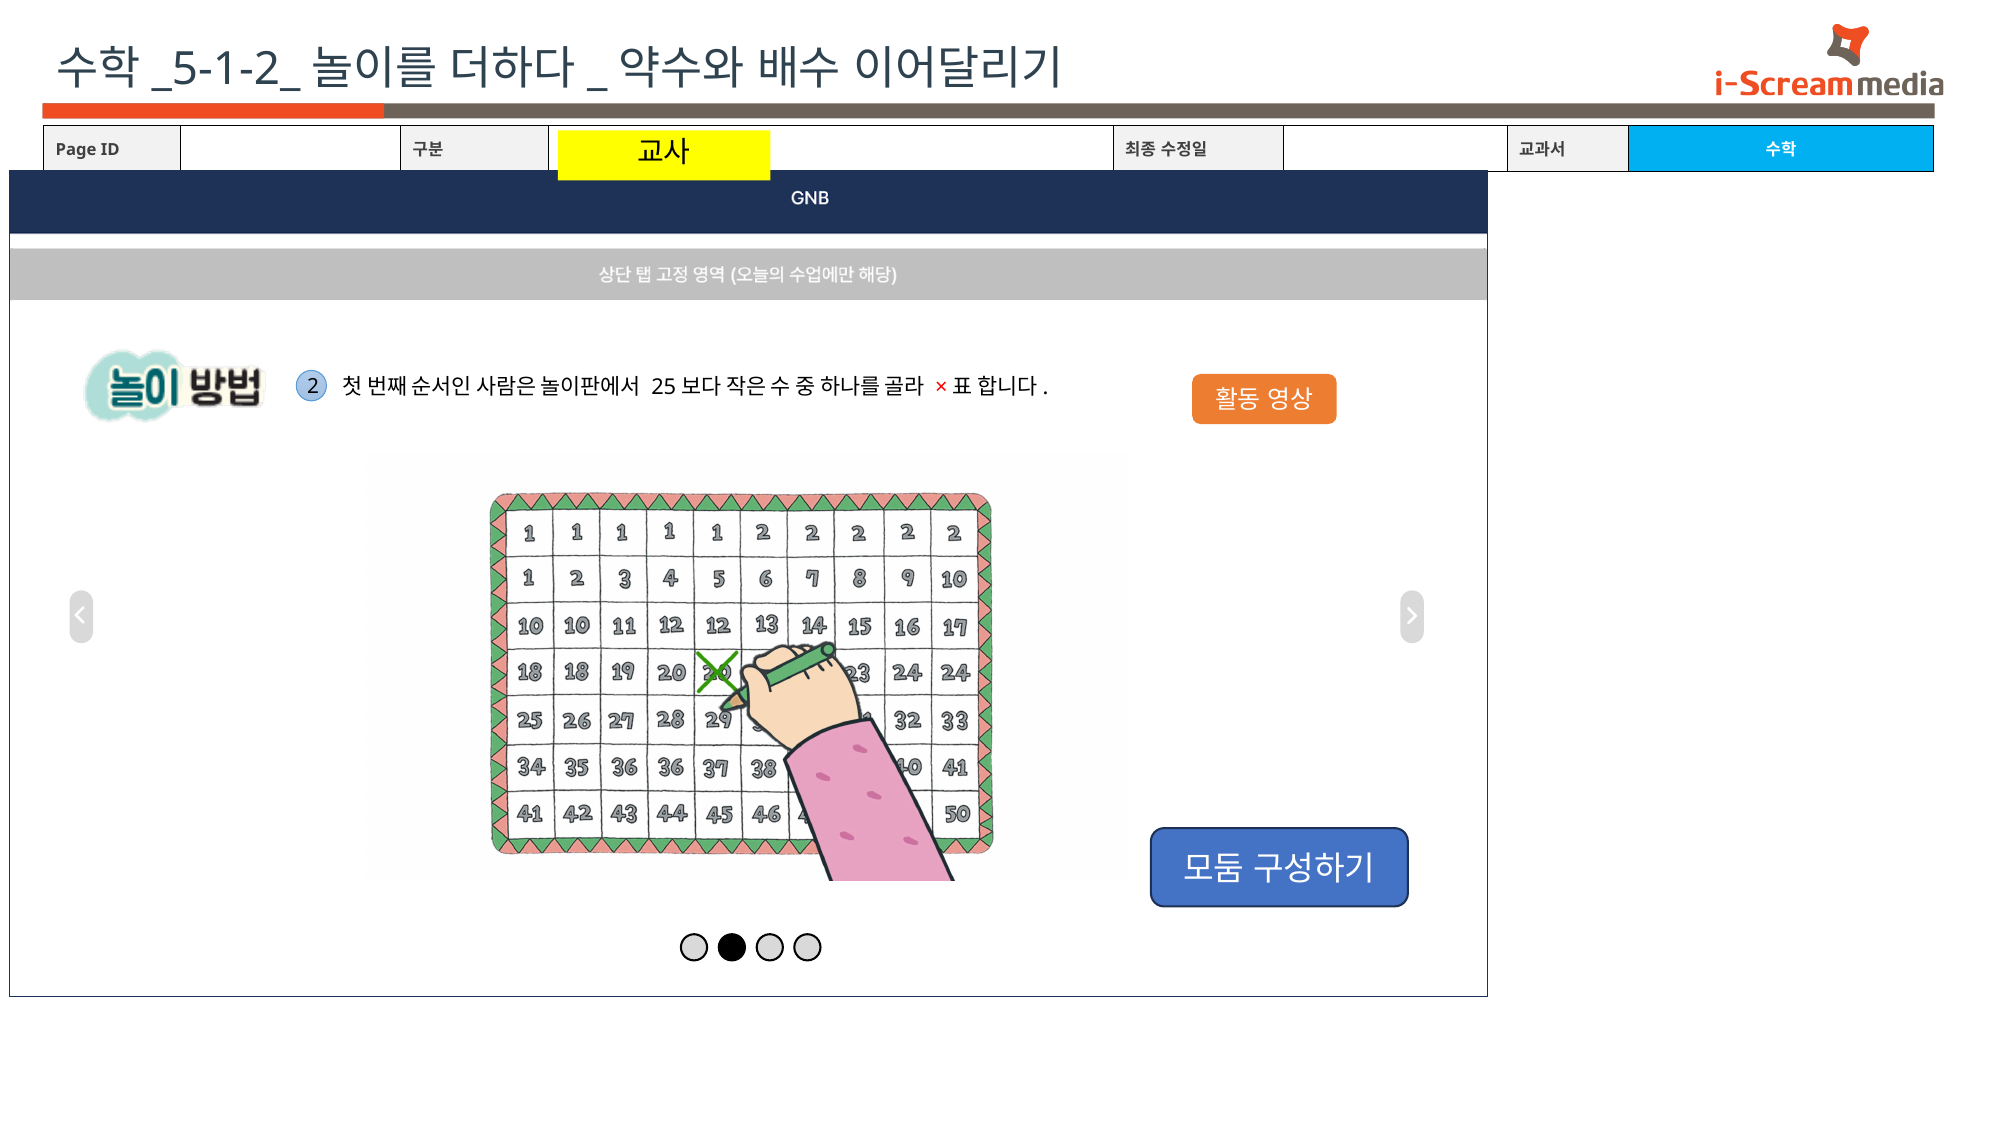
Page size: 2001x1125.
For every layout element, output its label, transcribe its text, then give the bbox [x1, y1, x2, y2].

text_box 활동 영상 [1191, 404, 1338, 426]
text_box 교사 [557, 130, 771, 181]
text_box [1400, 590, 1424, 644]
picture [1715, 23, 1944, 96]
text_box 모둠 구성하기 [1149, 827, 1409, 908]
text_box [69, 590, 93, 644]
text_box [303, 357, 1490, 404]
picture [10, 171, 1487, 996]
title 수학_5-1-2_놀이를 더하다_약수와 배수 이어달리기 [41, 44, 1683, 95]
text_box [680, 934, 821, 961]
